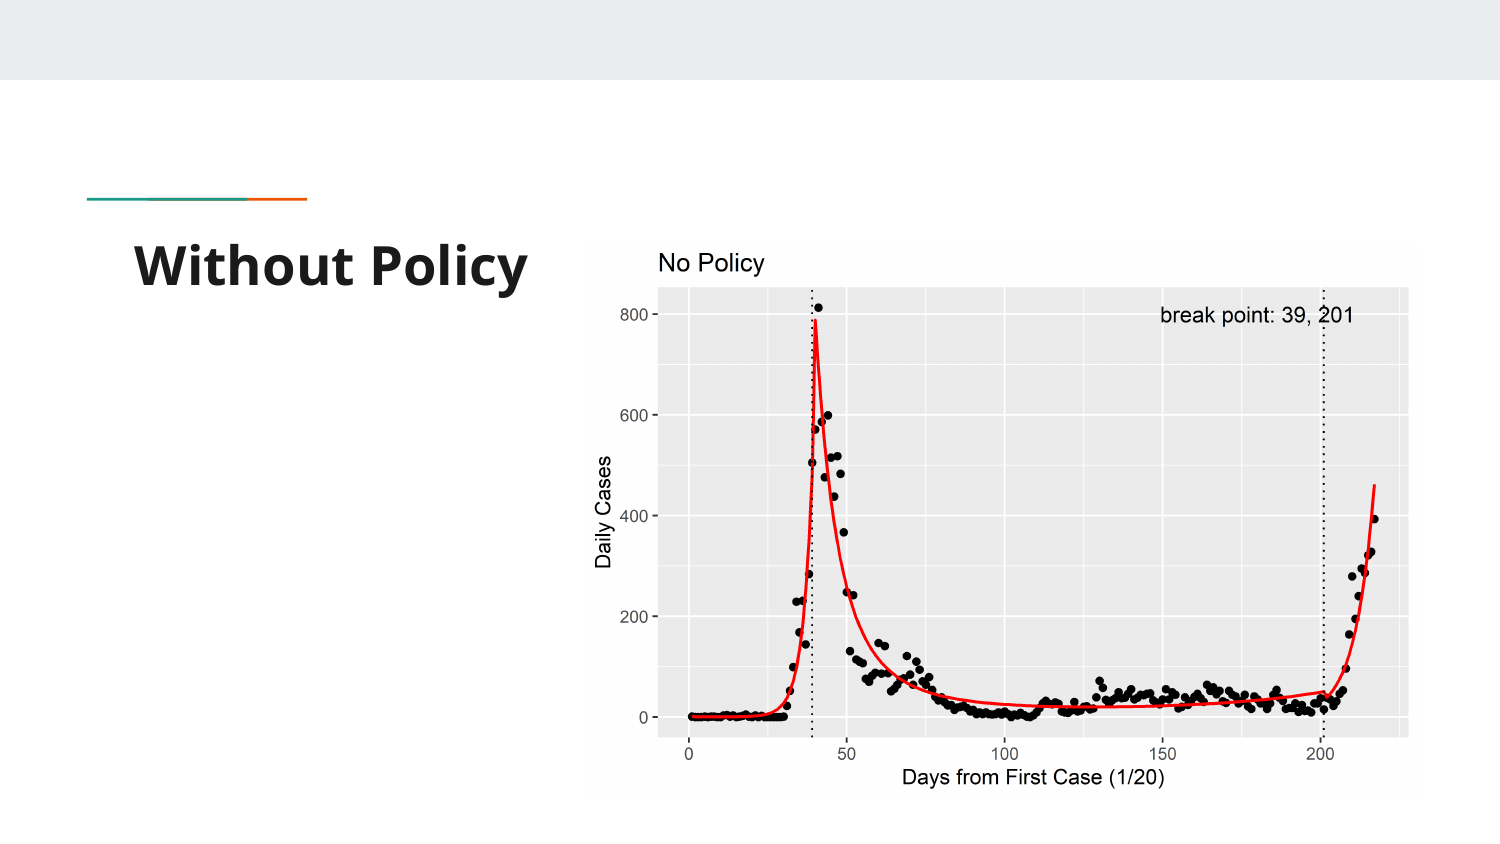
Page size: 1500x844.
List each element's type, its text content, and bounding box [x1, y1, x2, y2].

picture [584, 242, 1420, 799]
title Without Policy [119, 216, 1381, 305]
